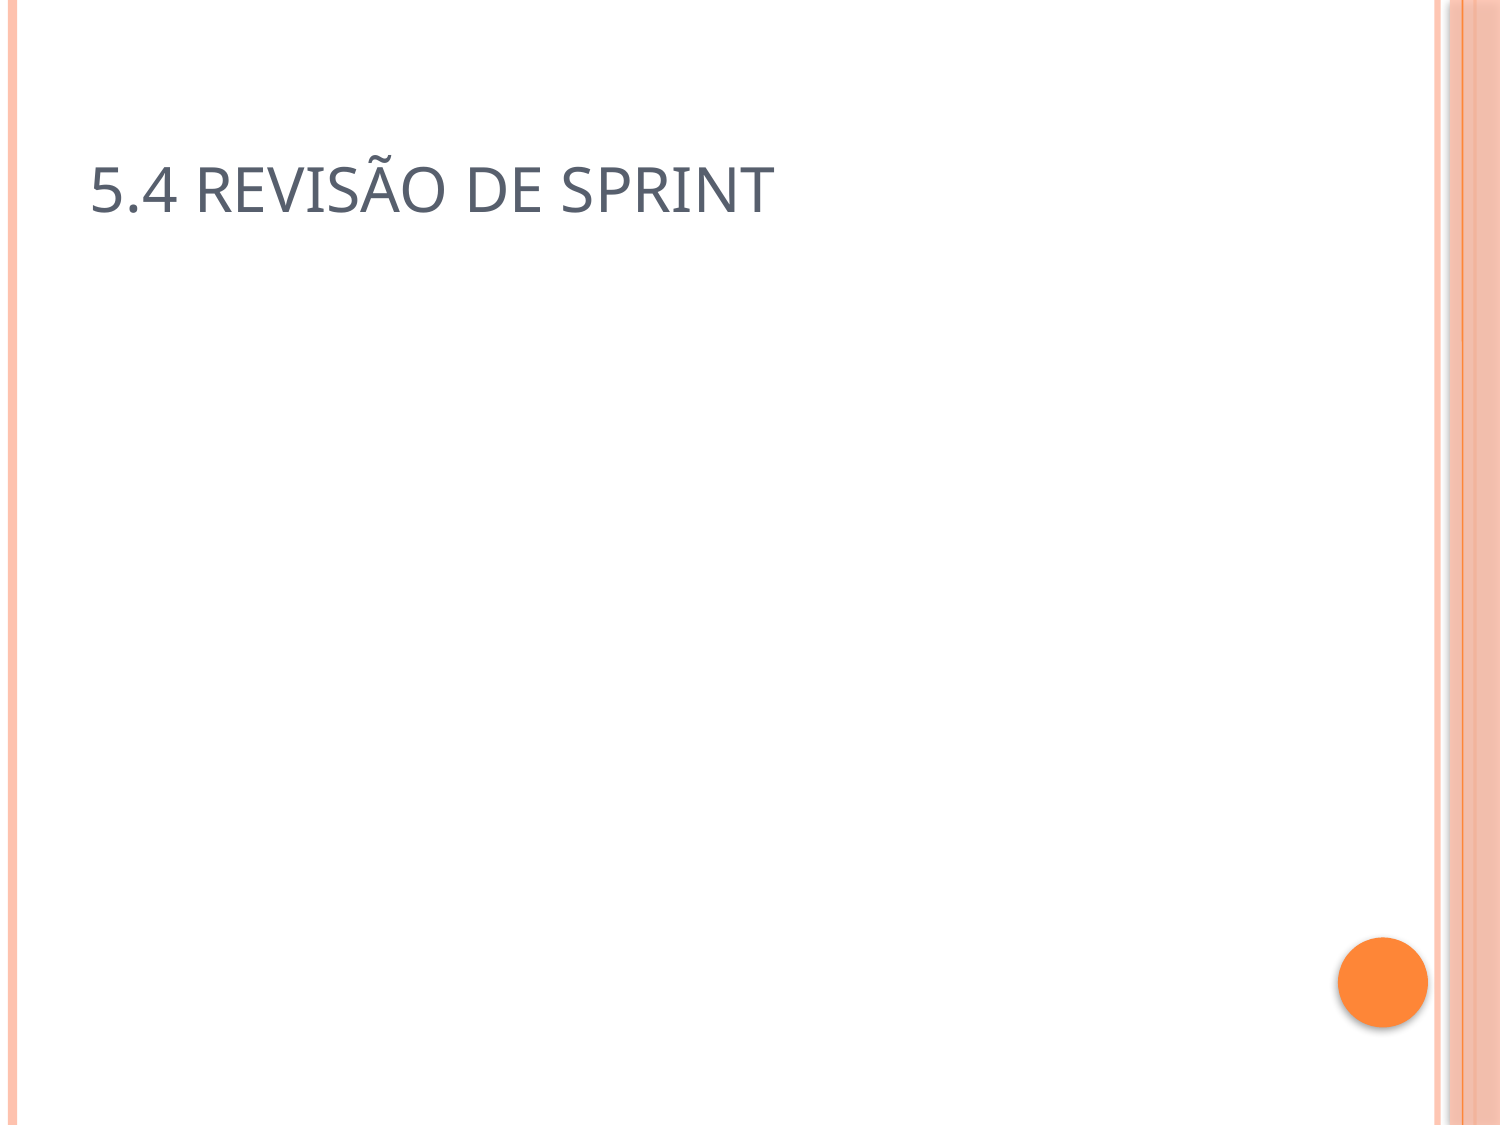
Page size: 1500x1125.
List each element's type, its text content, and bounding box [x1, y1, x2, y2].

title 5.4 Revisão de Sprint [75, 45, 1300, 233]
